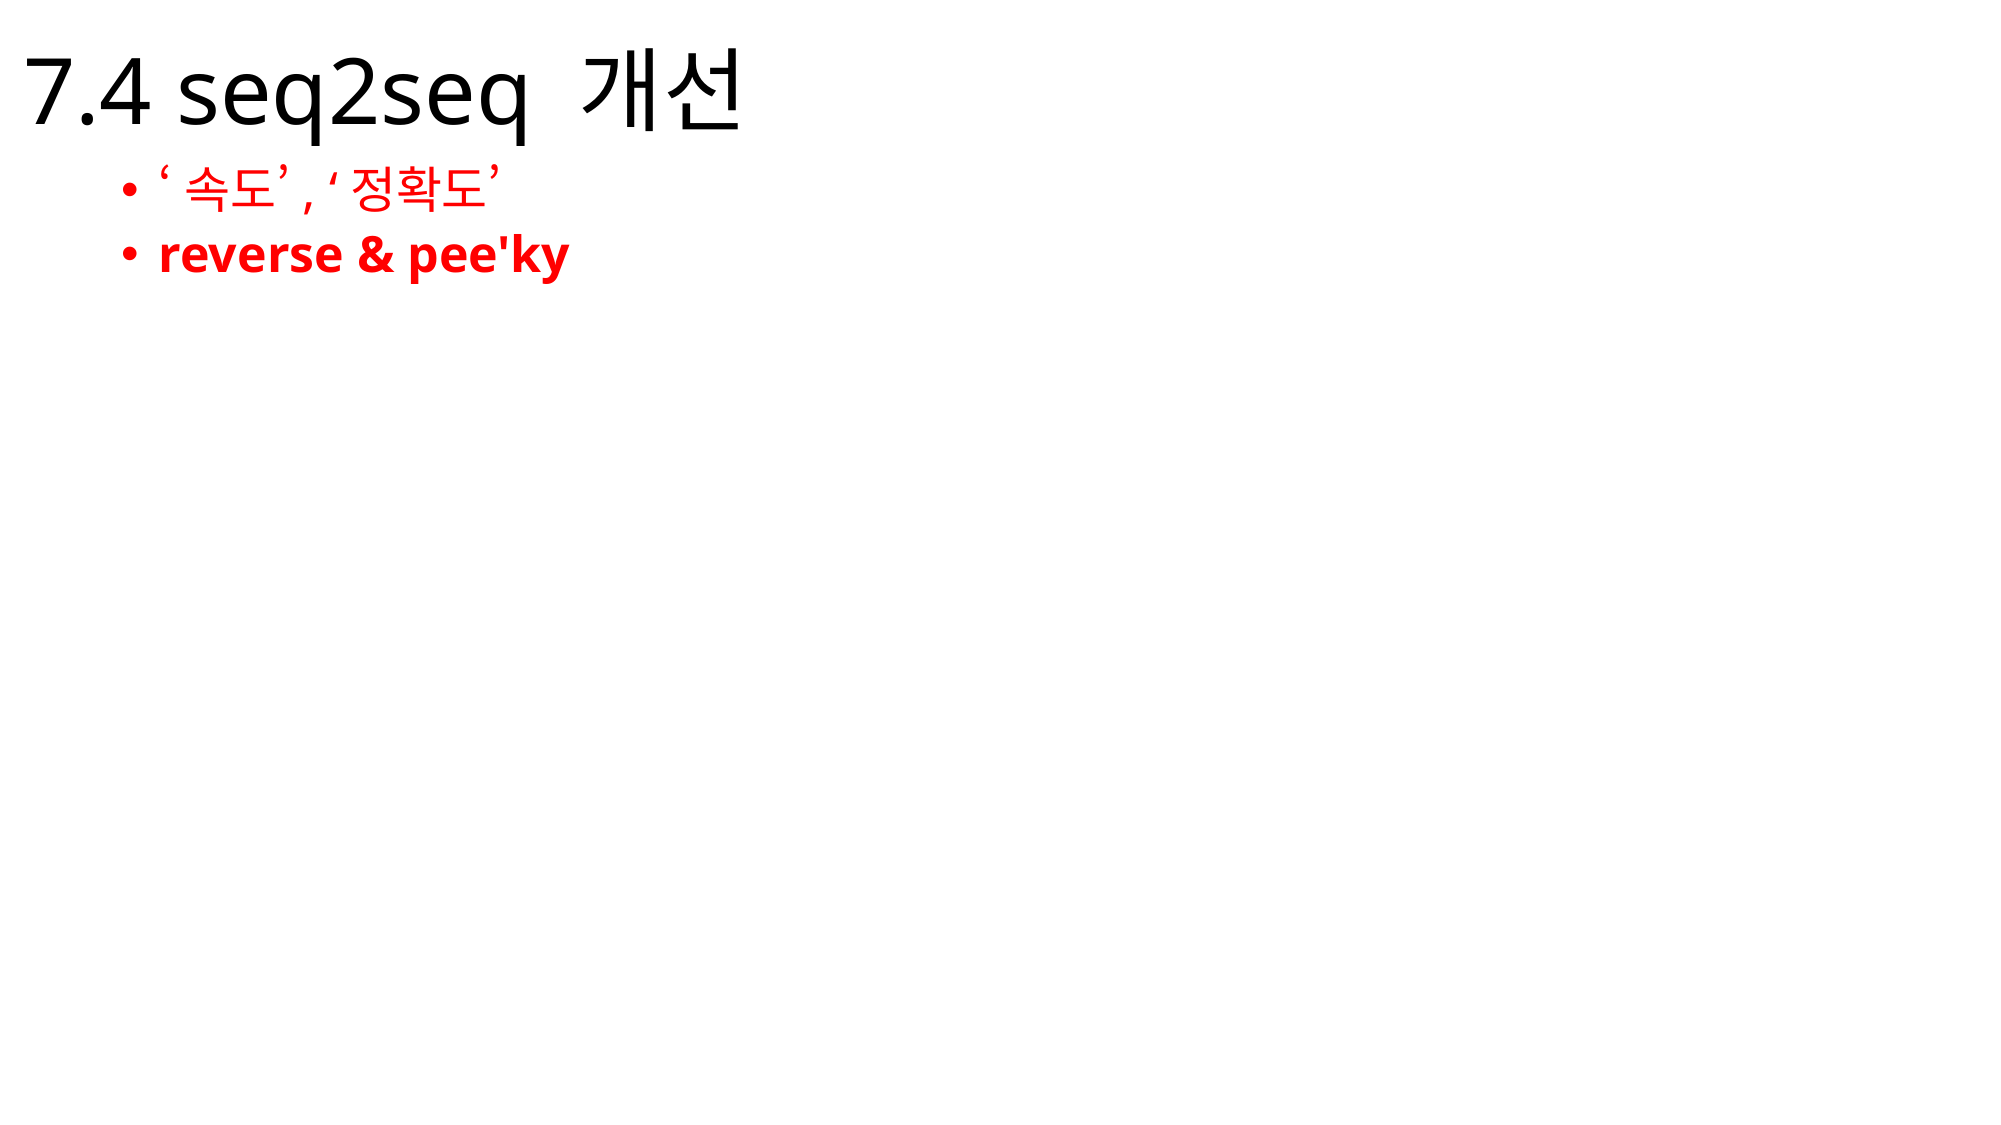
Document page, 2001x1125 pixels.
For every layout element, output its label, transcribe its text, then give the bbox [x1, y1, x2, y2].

title 7.4 seq2seq 개선 [8, 0, 1733, 204]
list ‘속도’, ‘정확도’ reverse & pee'ky [31, 157, 1757, 872]
